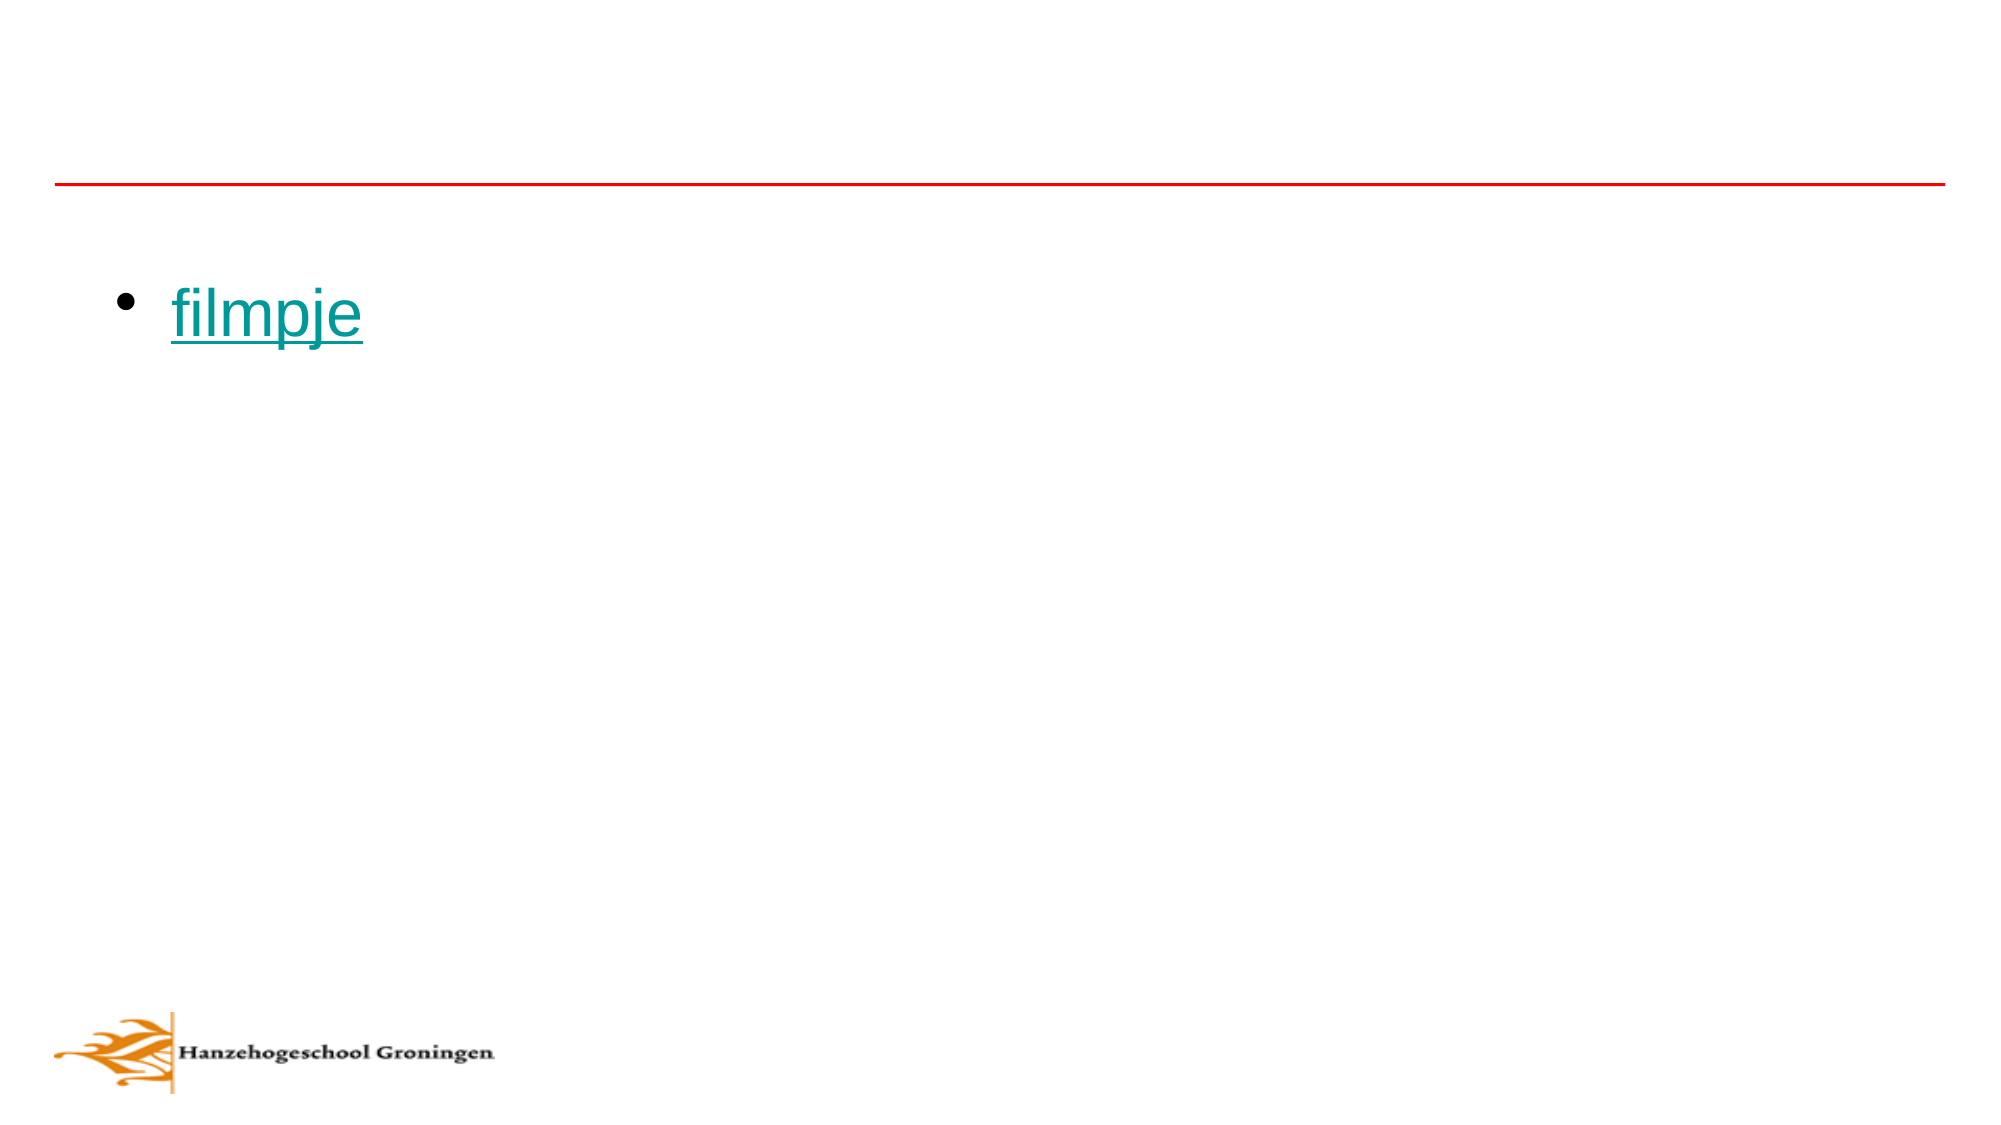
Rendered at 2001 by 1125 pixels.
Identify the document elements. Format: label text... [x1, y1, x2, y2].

picture [54, 1012, 495, 1094]
list filmpje [99, 262, 1900, 1005]
